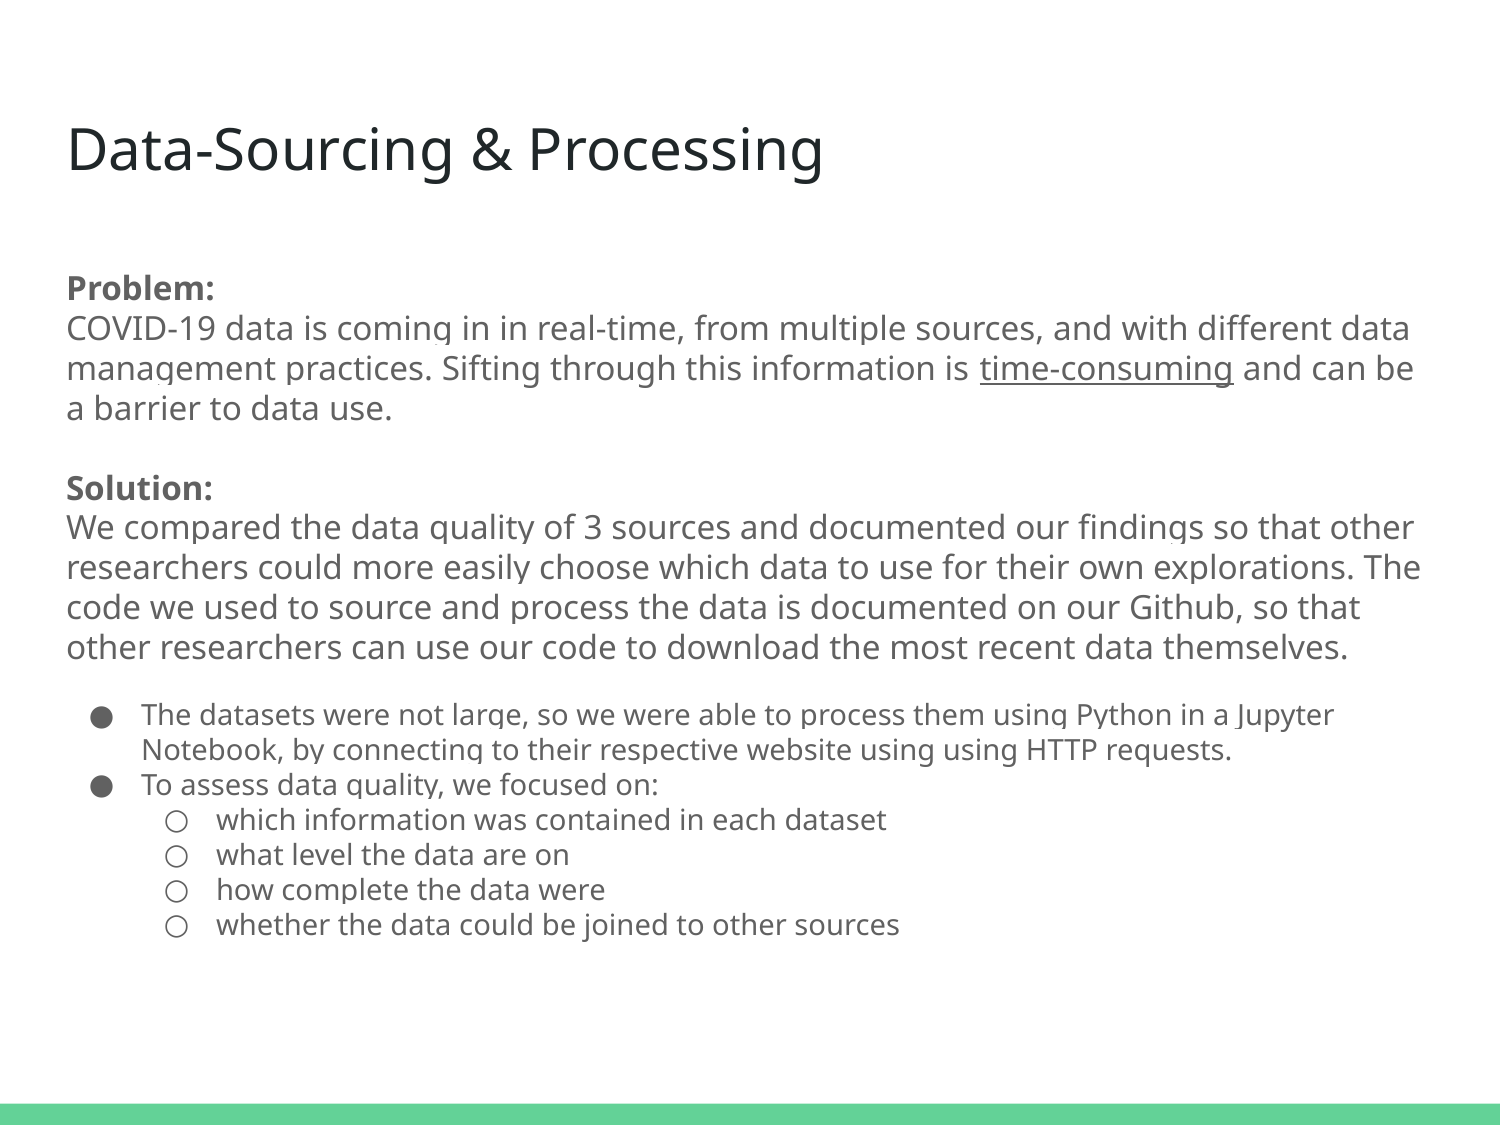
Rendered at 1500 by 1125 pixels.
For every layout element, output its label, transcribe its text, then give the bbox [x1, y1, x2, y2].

title Data-Sourcing & Processing [51, 97, 1449, 223]
list Problem: COVID-19 data is coming in in real-time, from multiple sources, and with different data management practices. Sifting through this information is time-consuming and can be a barrier to data use. Solution: We compared the data quality of 3 sources and documented our findings so that other researchers could more easily choose which data to use for their own explorations. The code we used to source and process the data is documented on our Github, so that other researchers can use our code to download the most recent data themselves. The datasets were not large, so we were able to process them using Python in a Jupyter Notebook, by connecting to their respective website using using HTTP requests. To assess data quality, we focused on: which information was contained in each dataset what level the data are on how complete the data were whether the data could be joined to other sources [51, 252, 1449, 1000]
